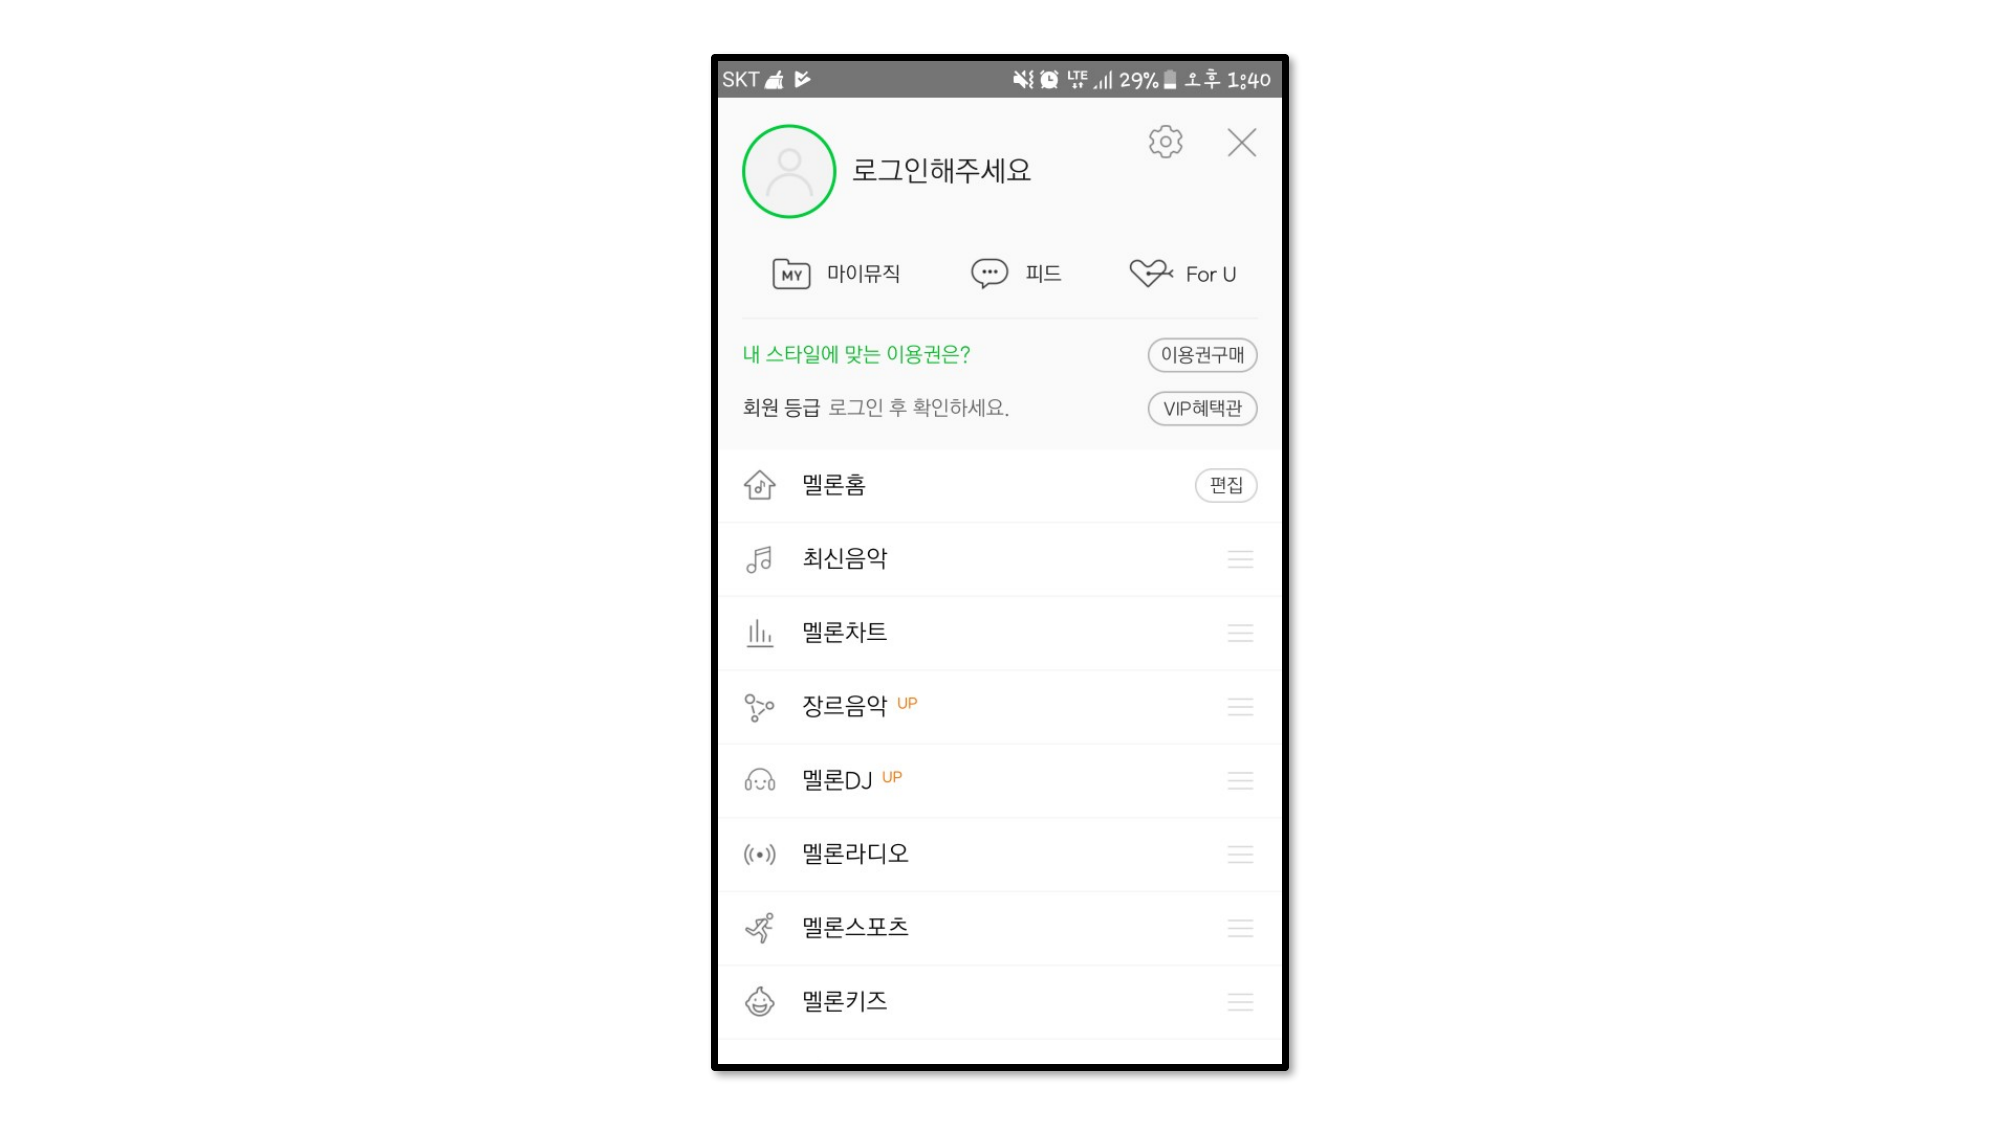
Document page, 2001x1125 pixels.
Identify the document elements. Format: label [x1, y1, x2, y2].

picture [717, 60, 1283, 1065]
